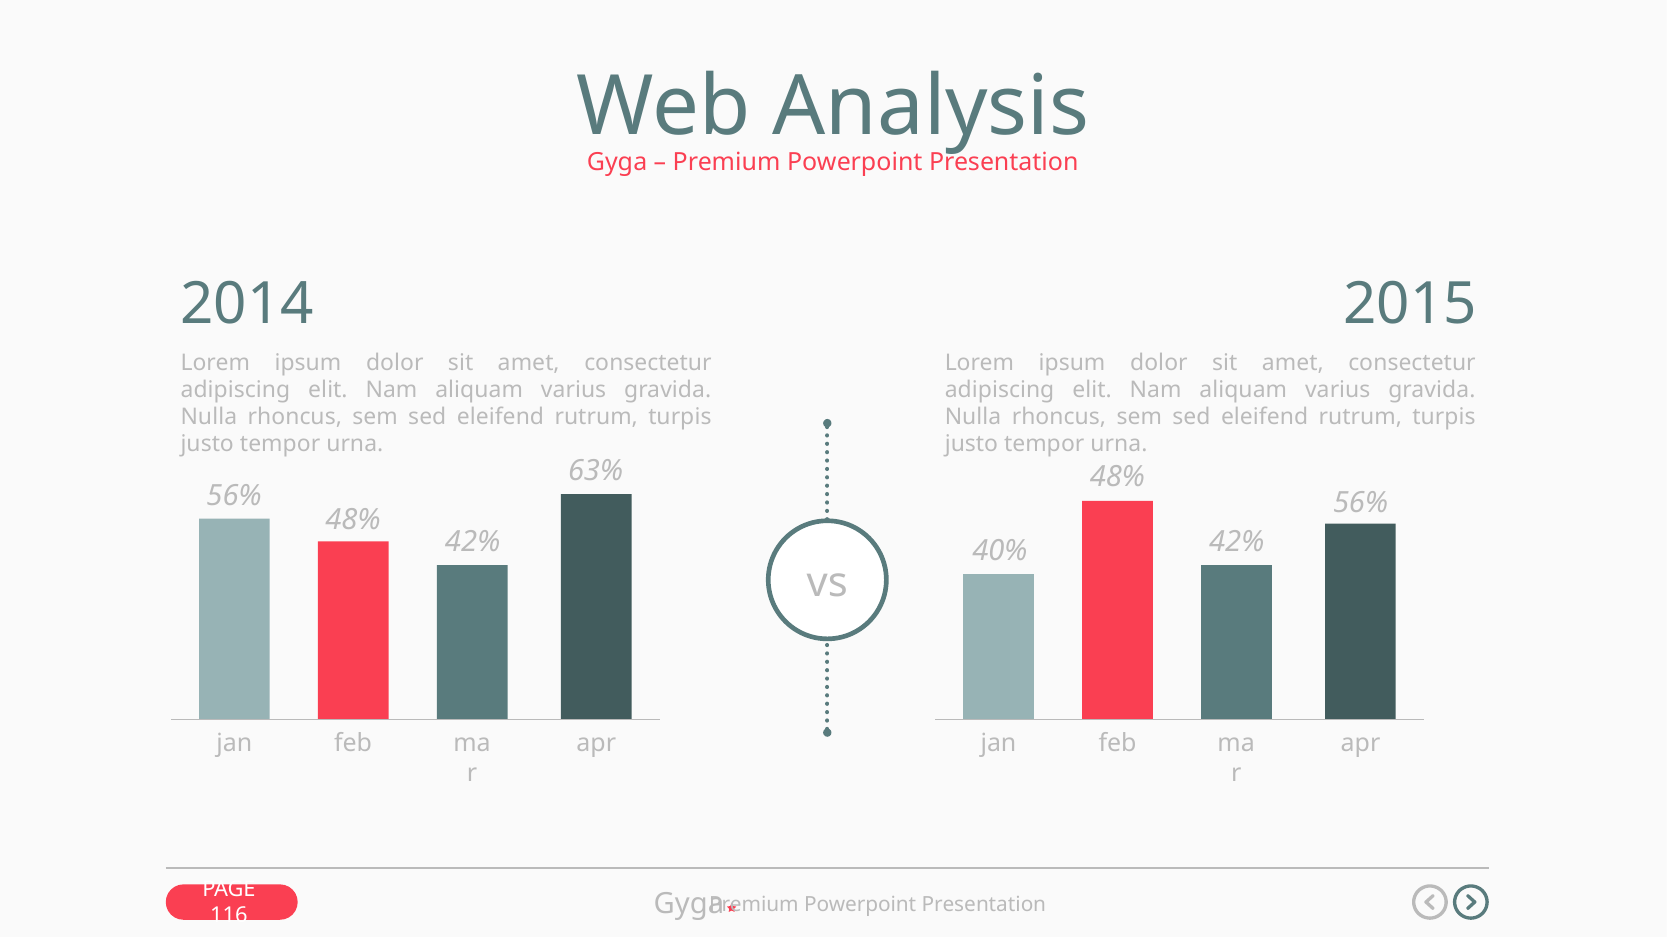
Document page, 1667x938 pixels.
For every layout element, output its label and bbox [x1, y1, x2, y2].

text_box [766, 422, 889, 733]
text_box [930, 300, 1492, 794]
text_box [165, 300, 727, 794]
list [0, 43, 1667, 185]
